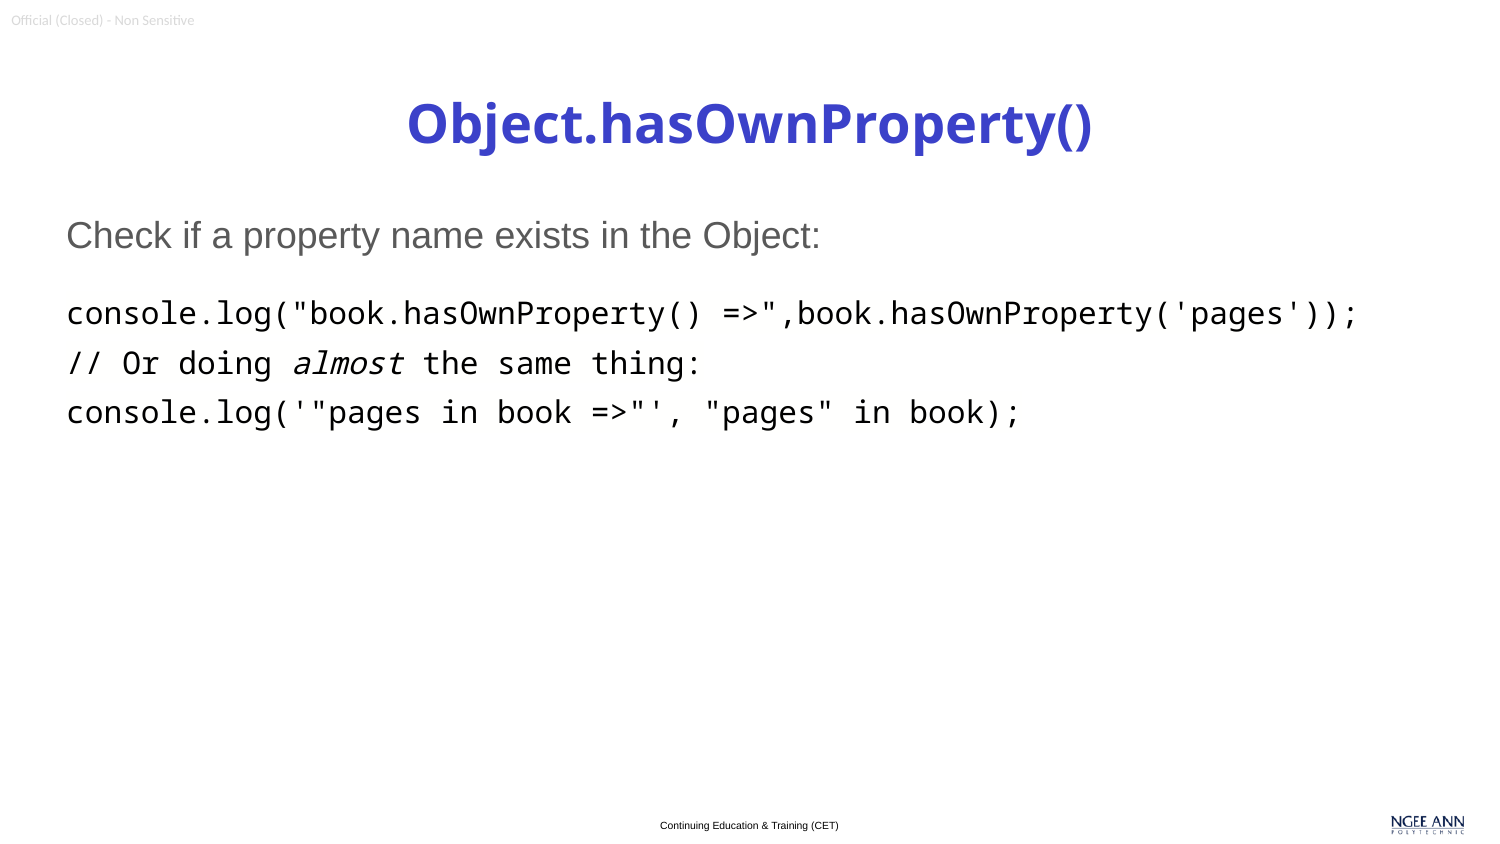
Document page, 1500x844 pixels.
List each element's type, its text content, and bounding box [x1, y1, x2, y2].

text_box Continuing Education & Training (CET) [602, 813, 898, 839]
picture [1383, 811, 1471, 839]
text_box Object.hasOwnProperty() [248, 64, 1252, 170]
list Check if a property name exists in the Object: console.log("book.hasOwnProperty() =>",book.hasOwnProperty('pages')); // Or doing almost the same thing: console.log('"pages in book =>"', "pages" in book); [51, 189, 1449, 750]
text_box Official (Closed) - Non Sensitive [0, 0, 244, 35]
